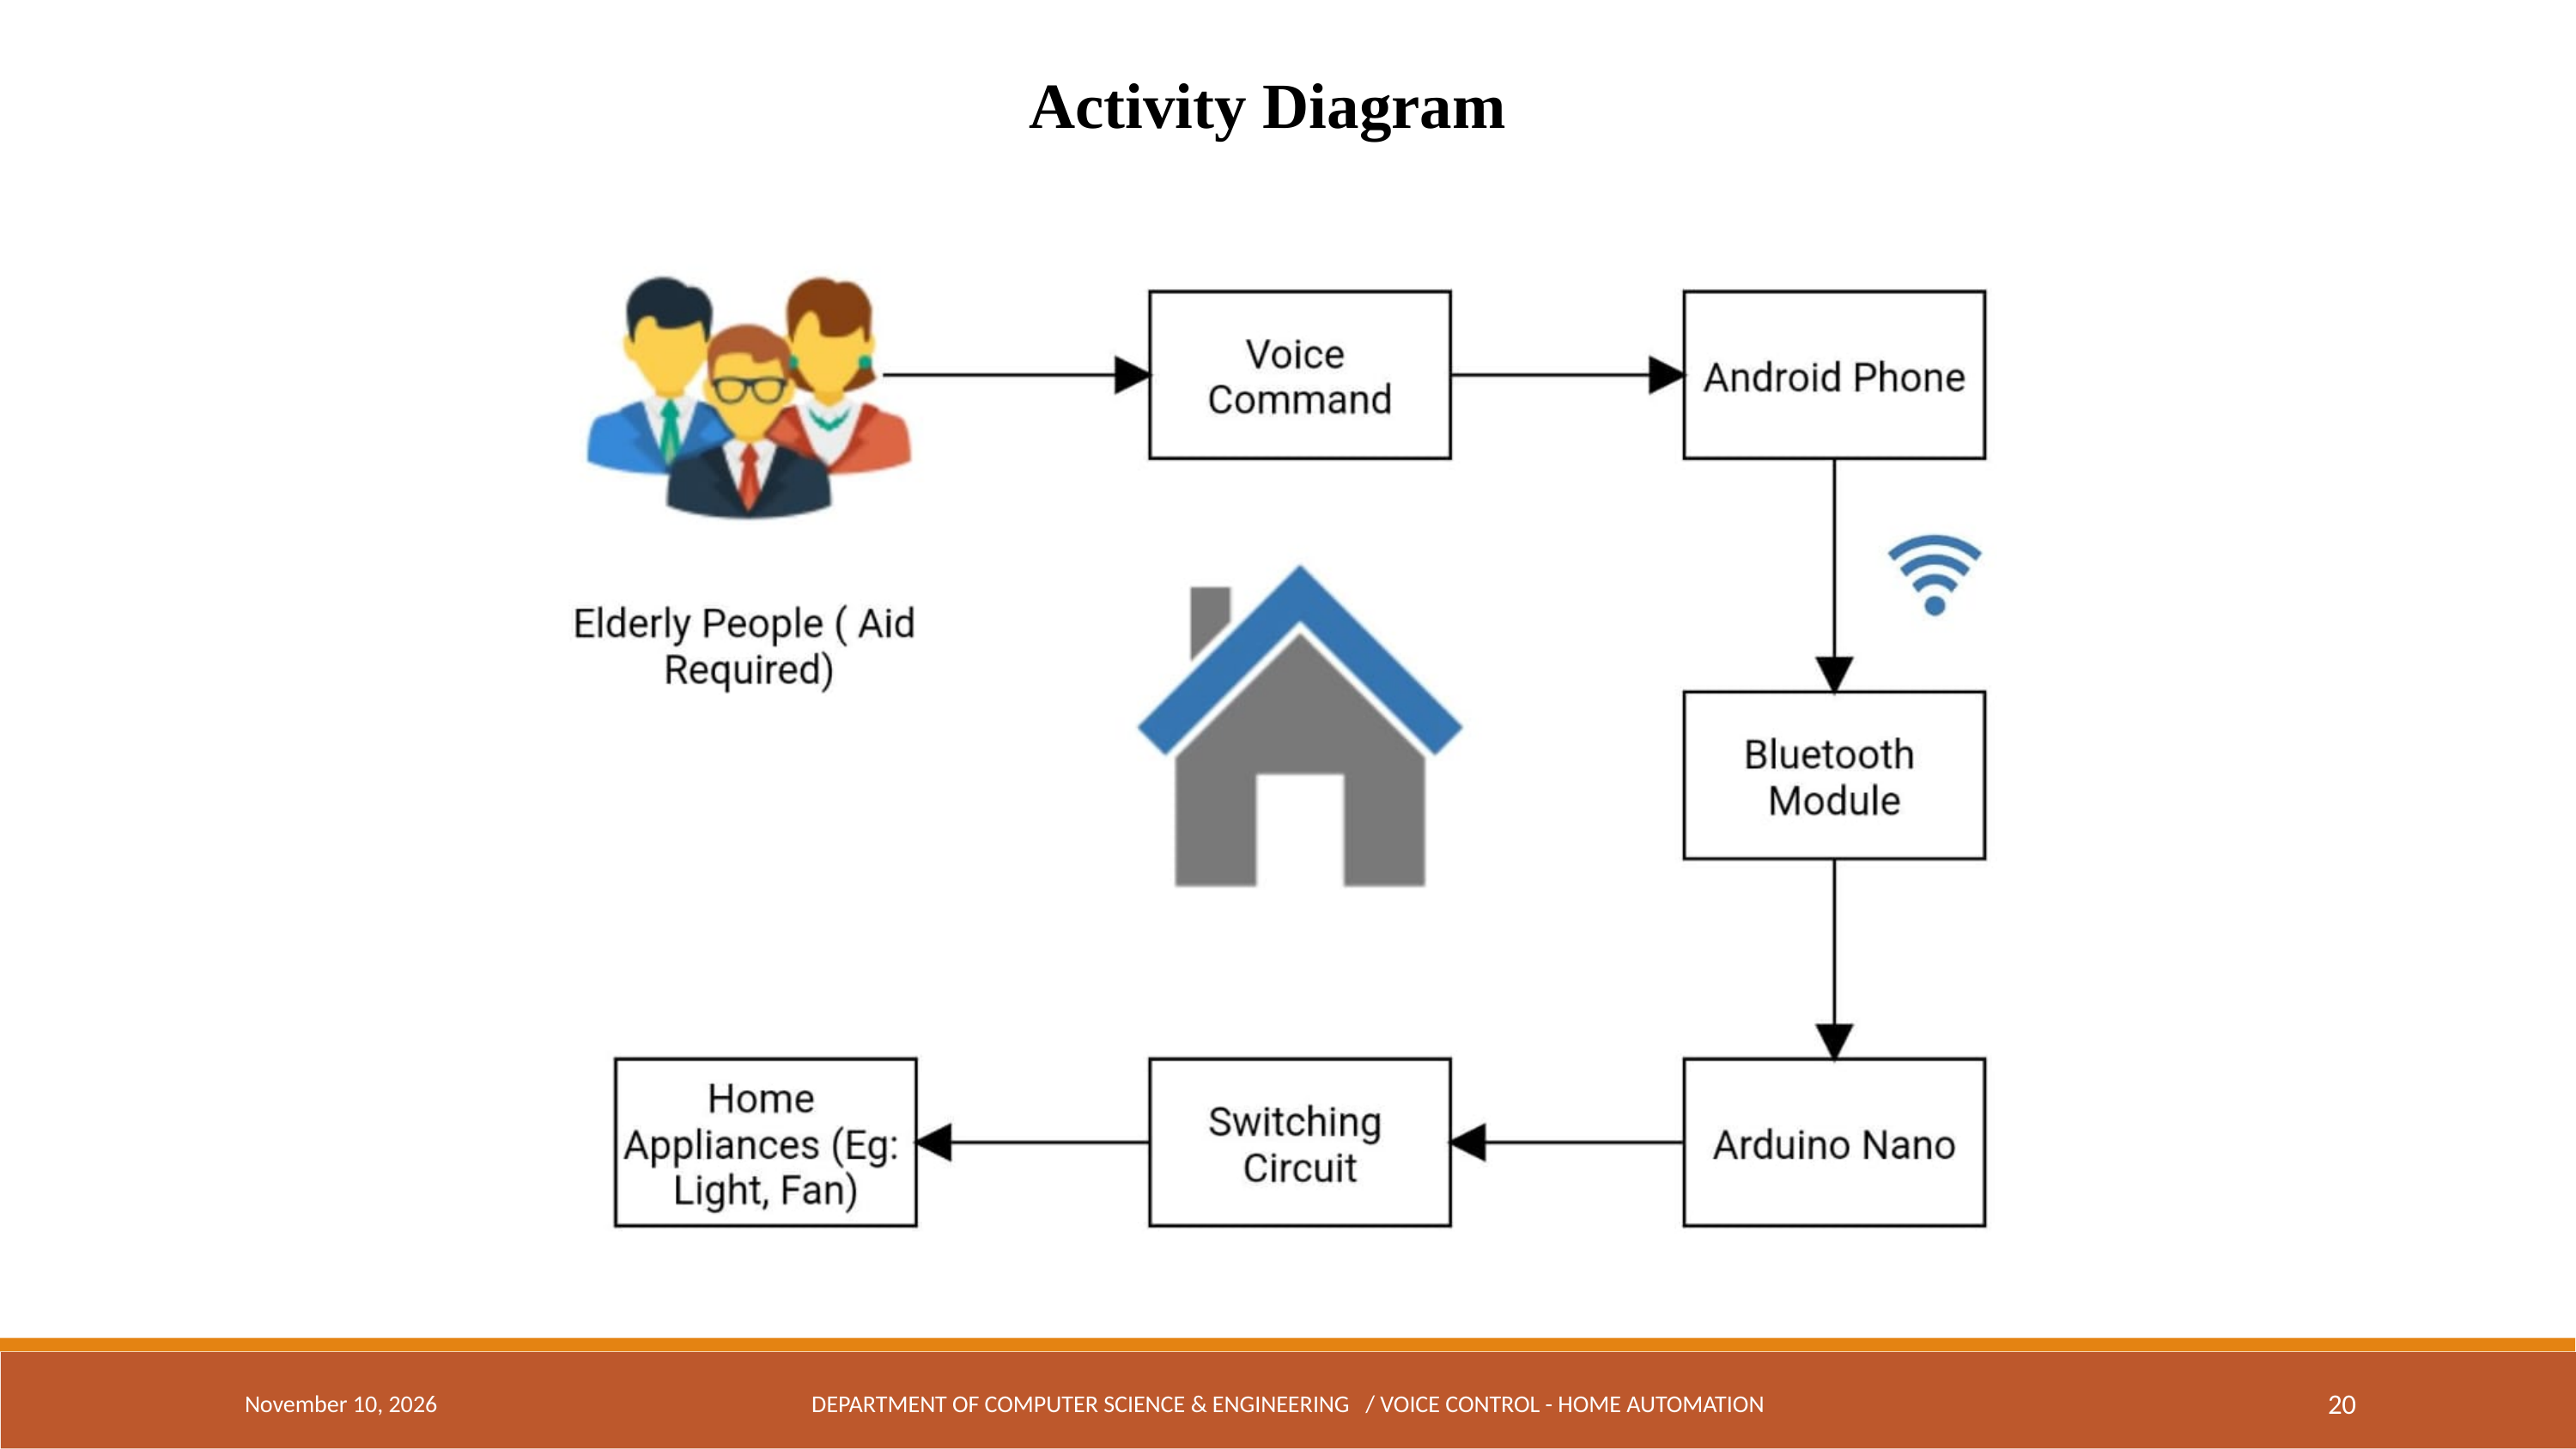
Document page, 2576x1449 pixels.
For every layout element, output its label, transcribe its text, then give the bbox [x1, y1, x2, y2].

picture [428, 180, 2148, 1333]
footer DEPARTMENT OF COMPUTER SCIENCE & ENGINEERING / Voice Control - Home Automation [779, 1364, 1798, 1442]
text_box Activity Diagram [1016, 58, 2305, 149]
slide_number 20 [2092, 1364, 2369, 1442]
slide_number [232, 1364, 755, 1442]
